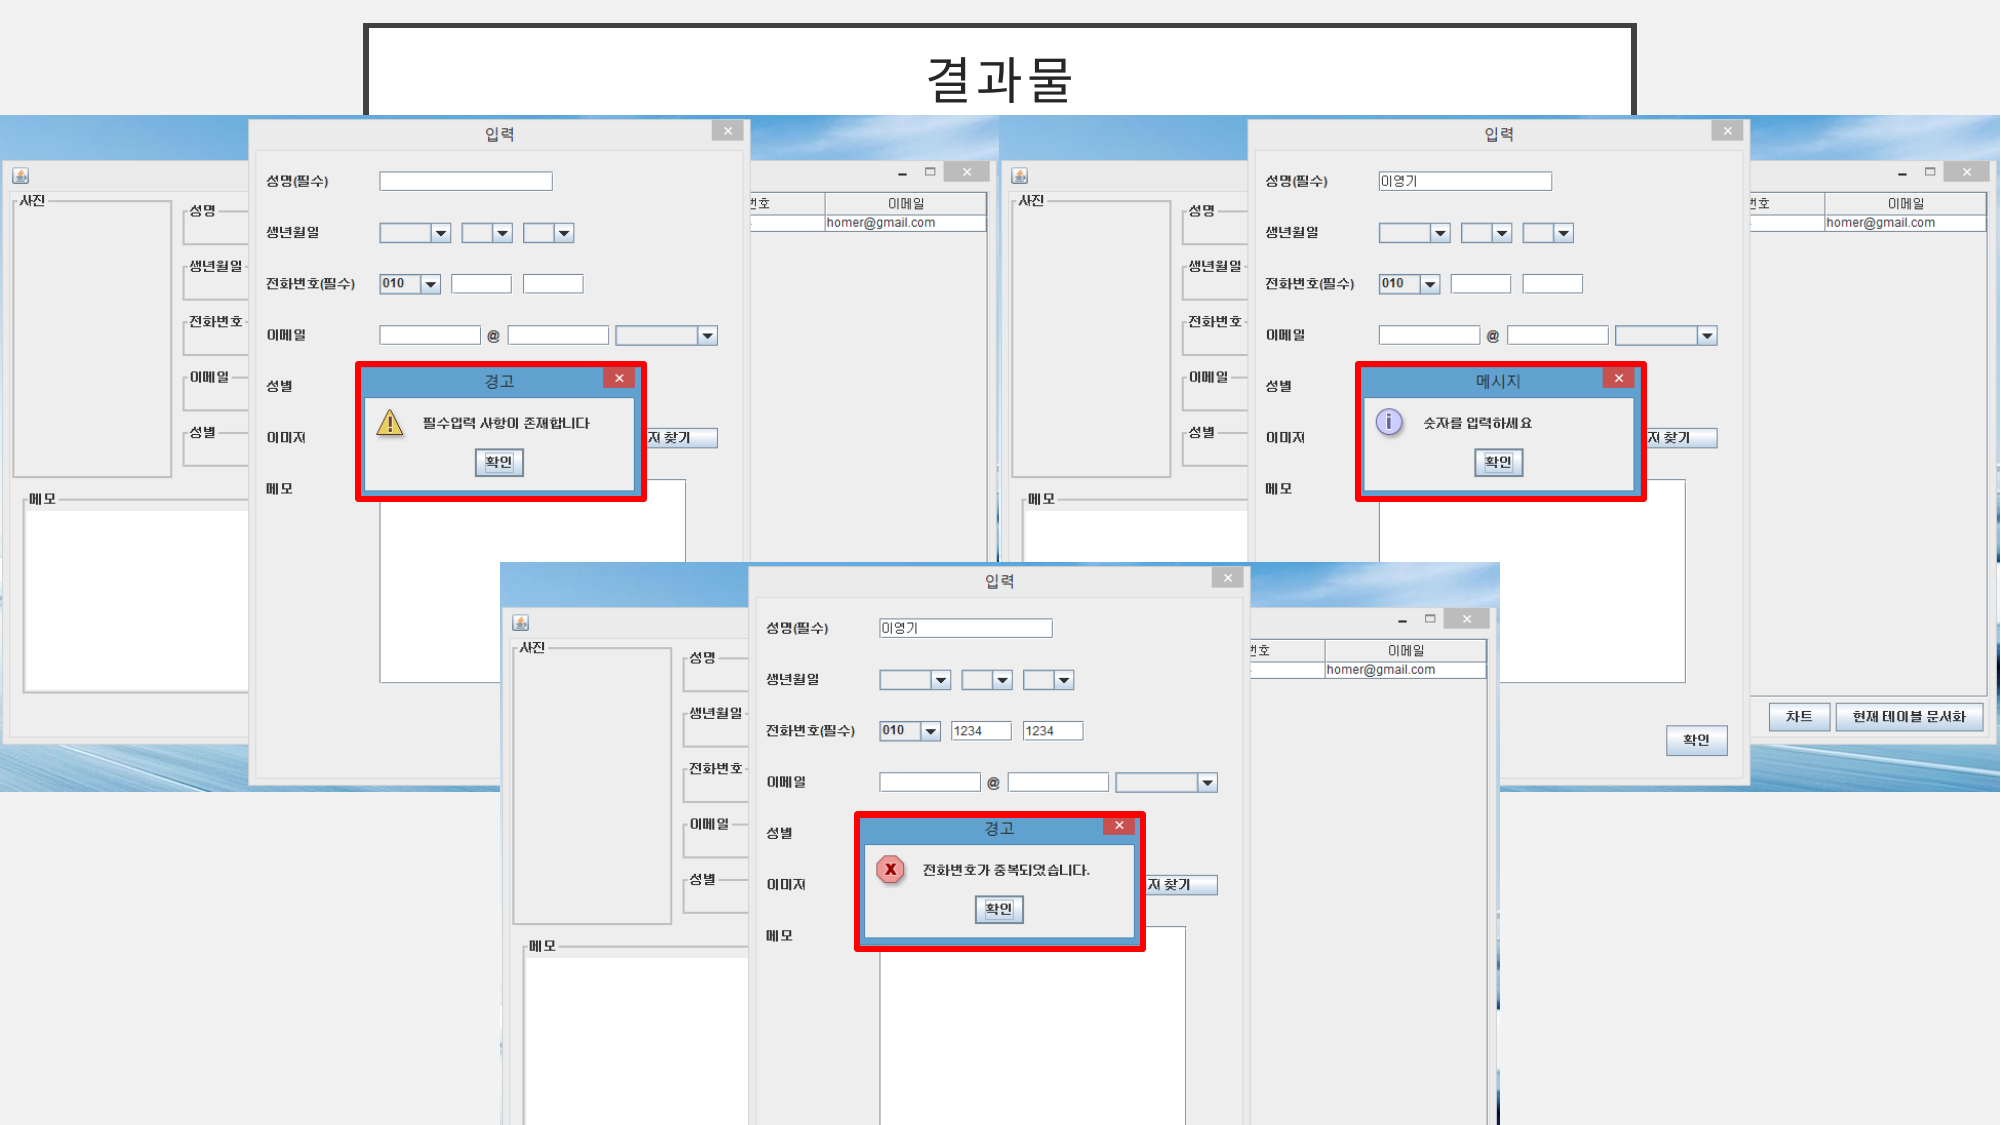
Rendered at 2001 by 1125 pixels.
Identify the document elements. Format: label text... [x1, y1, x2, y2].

picture [0, 115, 2000, 1125]
title 결과물 [363, 23, 1637, 115]
